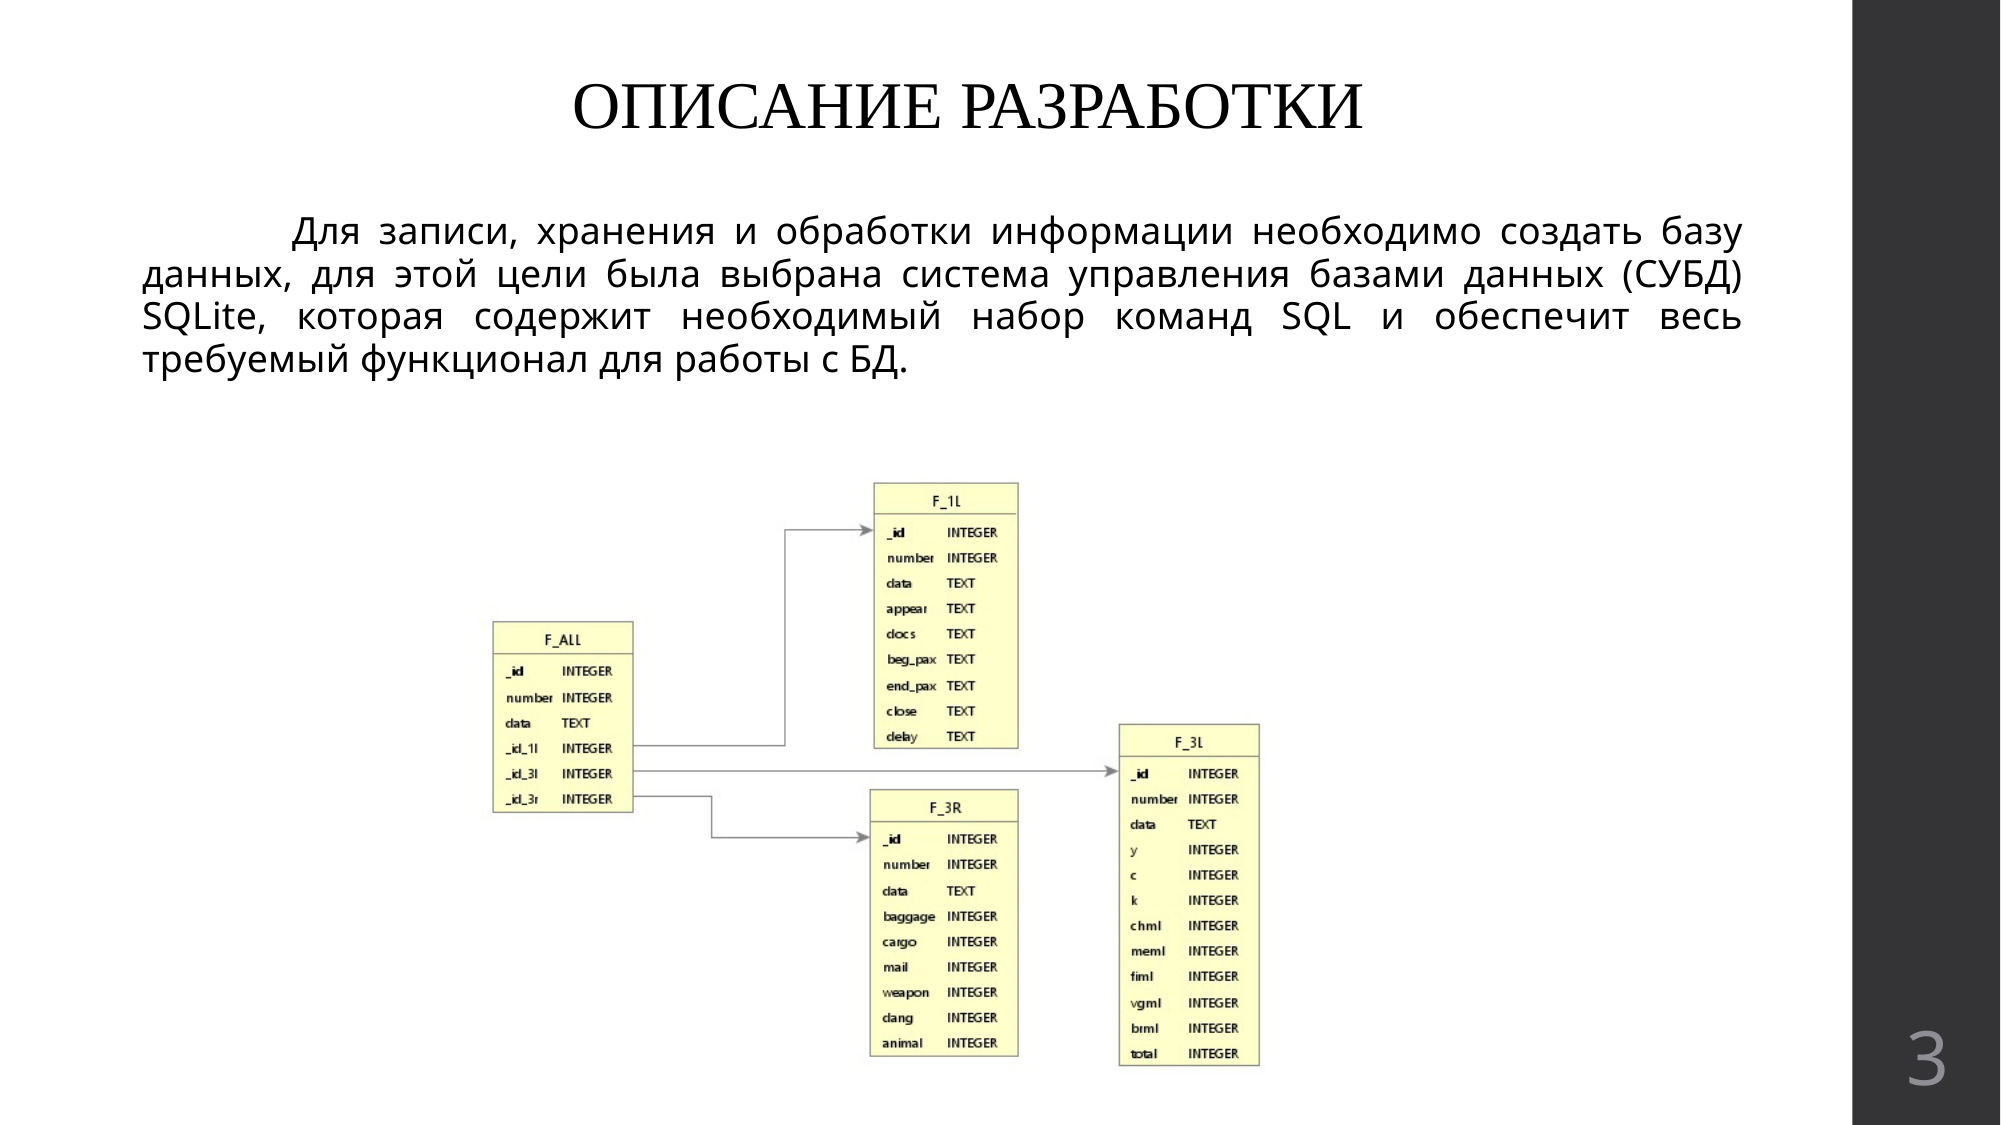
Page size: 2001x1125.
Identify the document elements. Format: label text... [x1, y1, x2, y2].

list Для записи, хранения и обработки информации необходимо создать базу данных, для этой цели была выбрана система управления базами данных (СУБД) SQLite, которая содержит необходимый набор команд SQL и обеспечит весь требуемый функционал для работы с БД. [127, 202, 1761, 475]
slide_number 3 [1852, 1012, 2000, 1110]
text_box ОПИСАНИЕ РАЗРАБОТКИ [557, 63, 1421, 142]
picture [434, 474, 1275, 1074]
